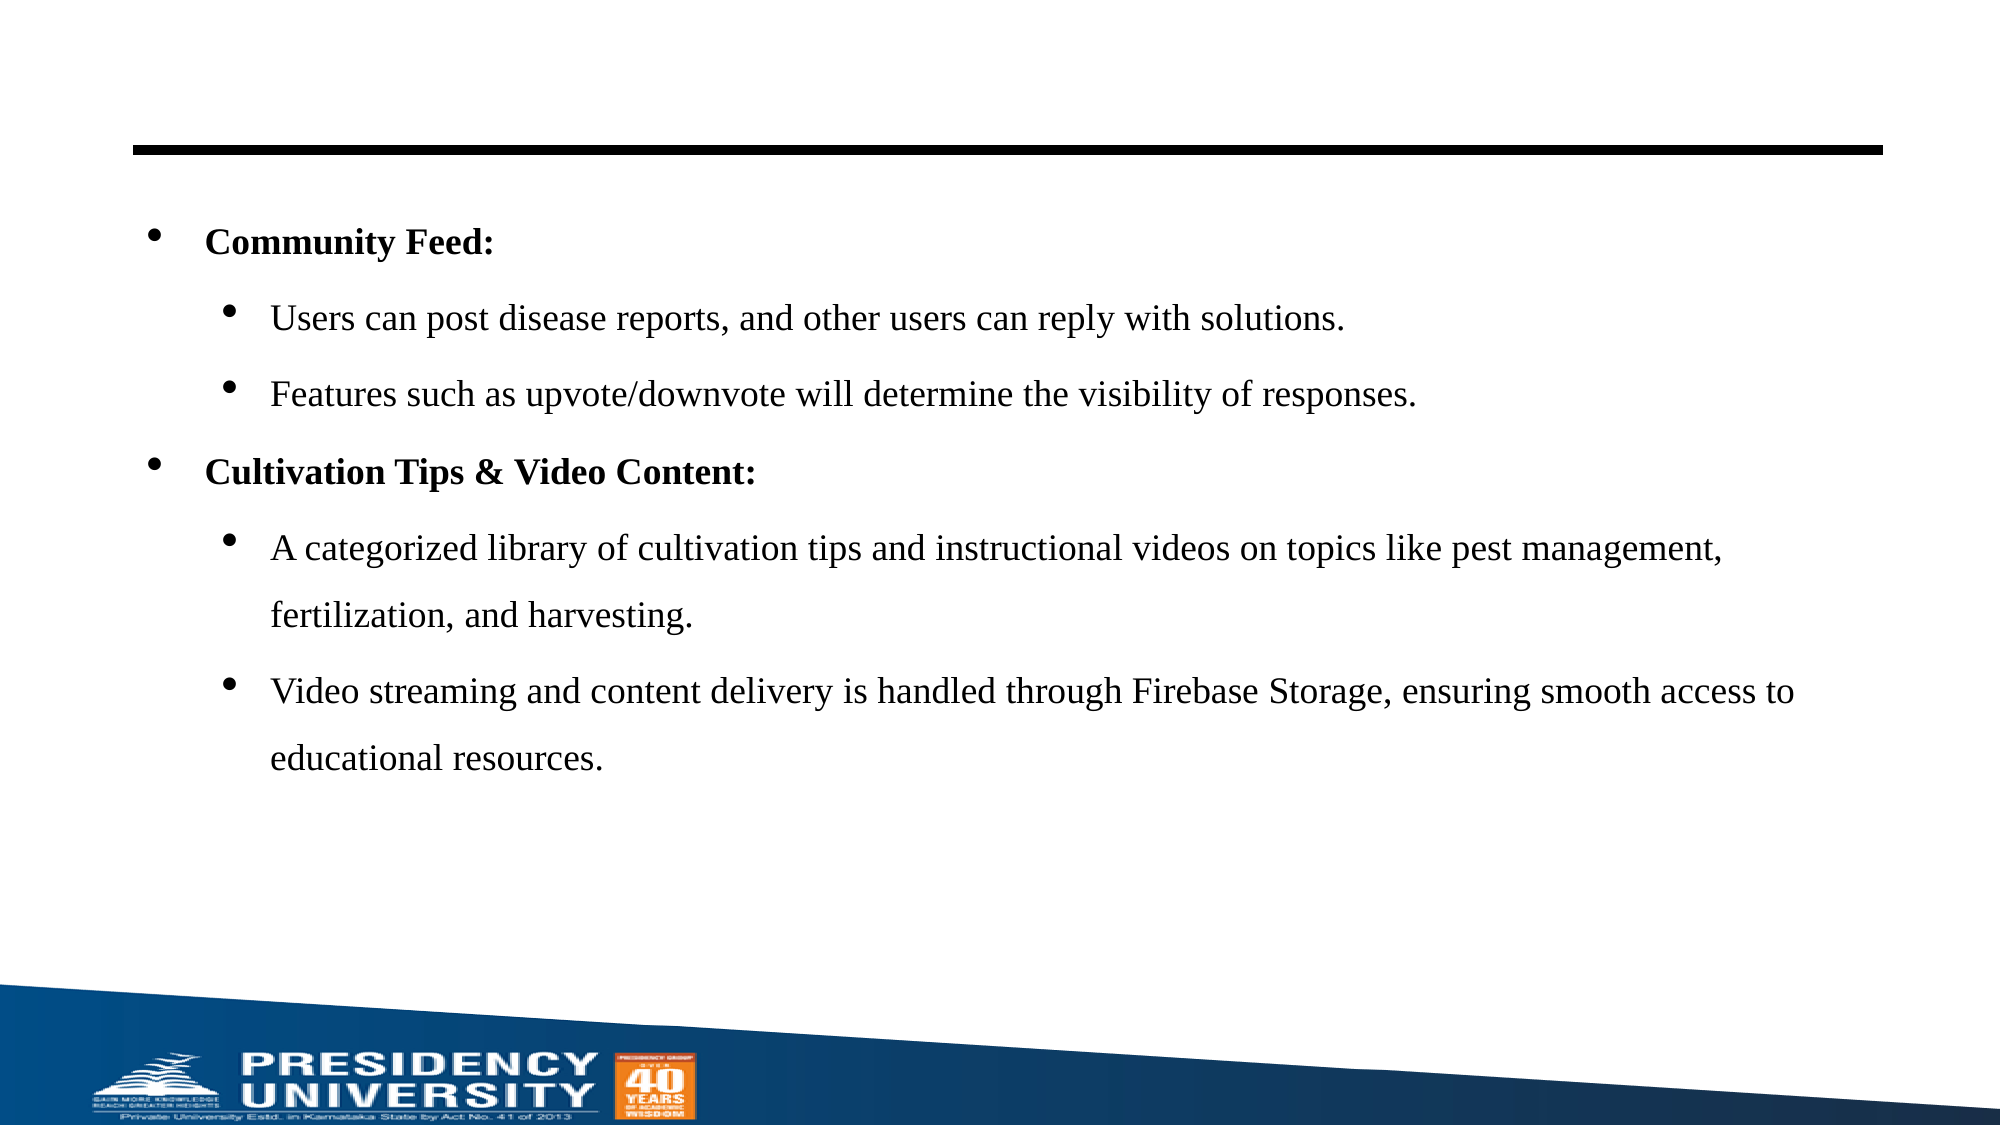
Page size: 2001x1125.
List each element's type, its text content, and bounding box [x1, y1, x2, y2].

list Community Feed: Users can post disease reports, and other users can reply with solutions. Features such as upvote/downvote will determine the visibility of responses. Cultivation Tips & Video Content: A categorized library of cultivation tips and instructional videos on topics like pest management, fertilization, and harvesting. Video streaming and content delivery is handled through Firebase Storage, ensuring smooth access to educational resources. [133, 187, 1884, 1000]
picture [0, 982, 2000, 1125]
